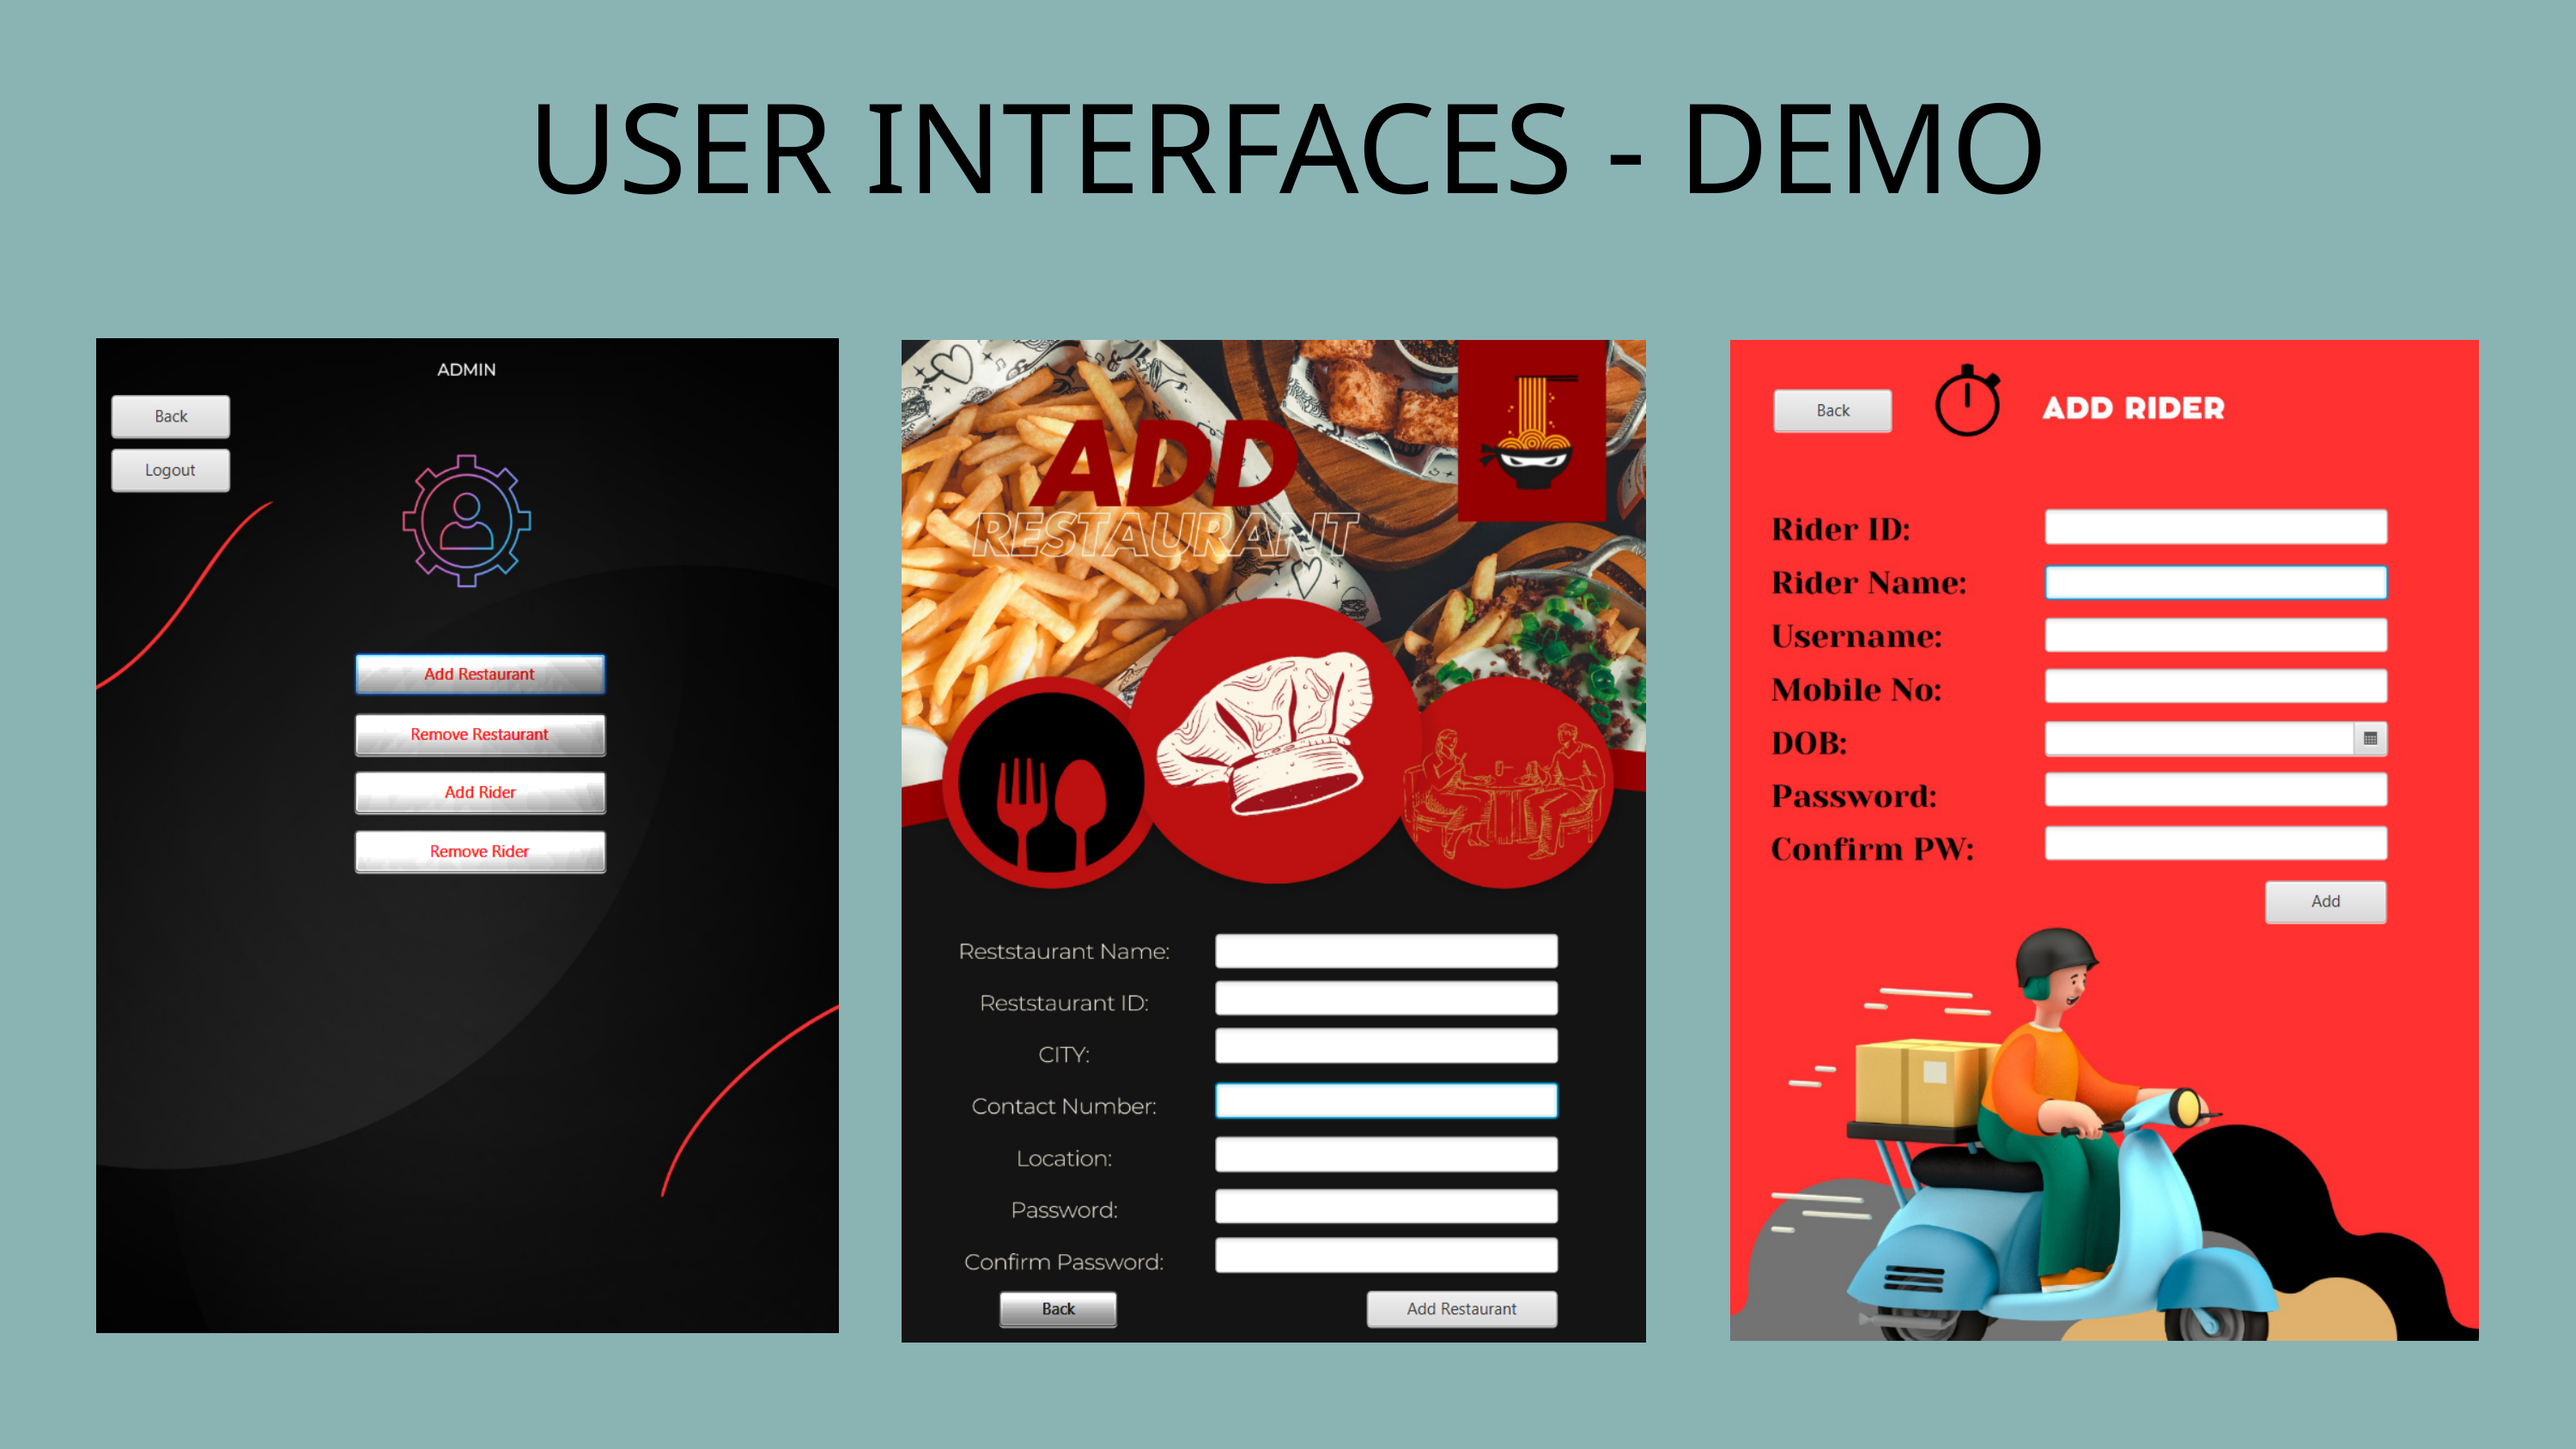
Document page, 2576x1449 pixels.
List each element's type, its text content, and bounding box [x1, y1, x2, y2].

picture [96, 338, 839, 1333]
picture [1729, 340, 2479, 1342]
picture [901, 340, 1646, 1343]
text_box USER INTERFACES - DEMO [245, 69, 2331, 219]
